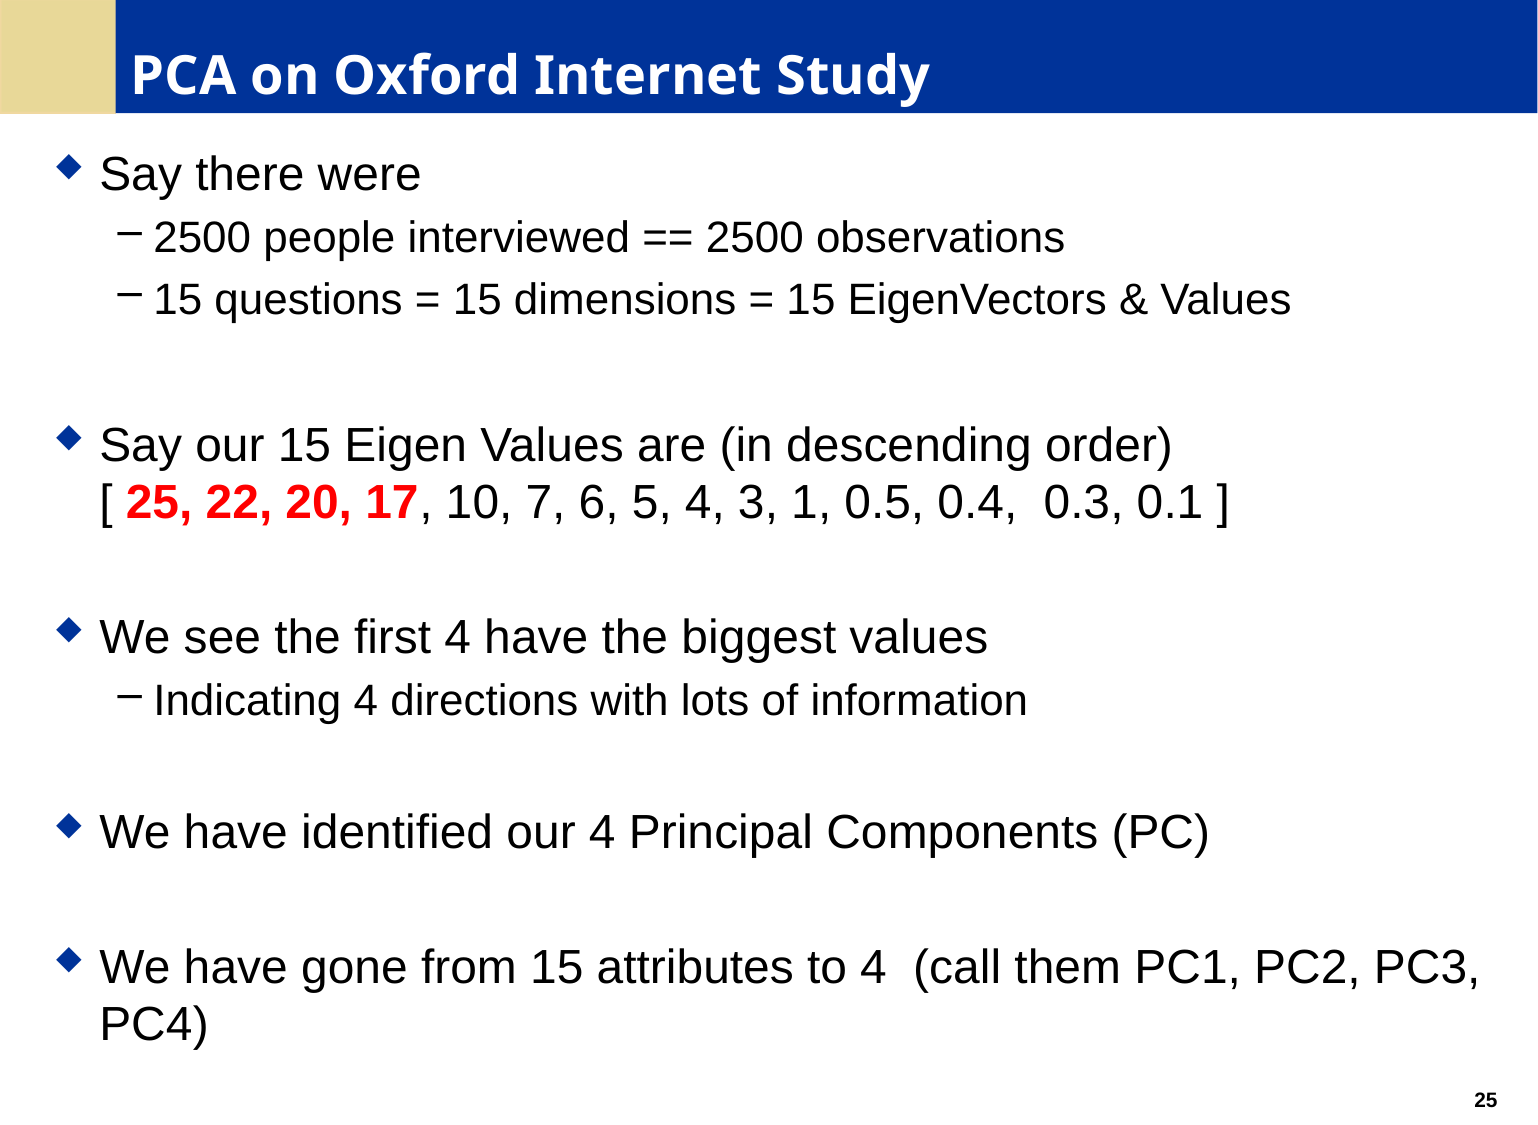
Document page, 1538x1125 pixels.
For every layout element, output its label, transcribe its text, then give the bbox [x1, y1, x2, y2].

list Say there were 2500 people interviewed == 2500 observations 15 questions = 15 dimensions = 15 EigenVectors & Values Say our 15 Eigen Values are (in descending order) [ 25, 22, 20, 17, 10, 7, 6, 5, 4, 3, 1, 0.5, 0.4, 0.3, 0.1 ] We see the first 4 have the biggest values Indicating 4 directions with lots of information We have identified our 4 Principal Components (PC) We have gone from 15 attributes to 4 (call them PC1, PC2, PC3, PC4) [38, 134, 1500, 1061]
picture [0, 0, 115, 114]
slide_number 25 [1407, 1074, 1498, 1113]
title PCA on Oxford Internet Study [115, 0, 1538, 114]
